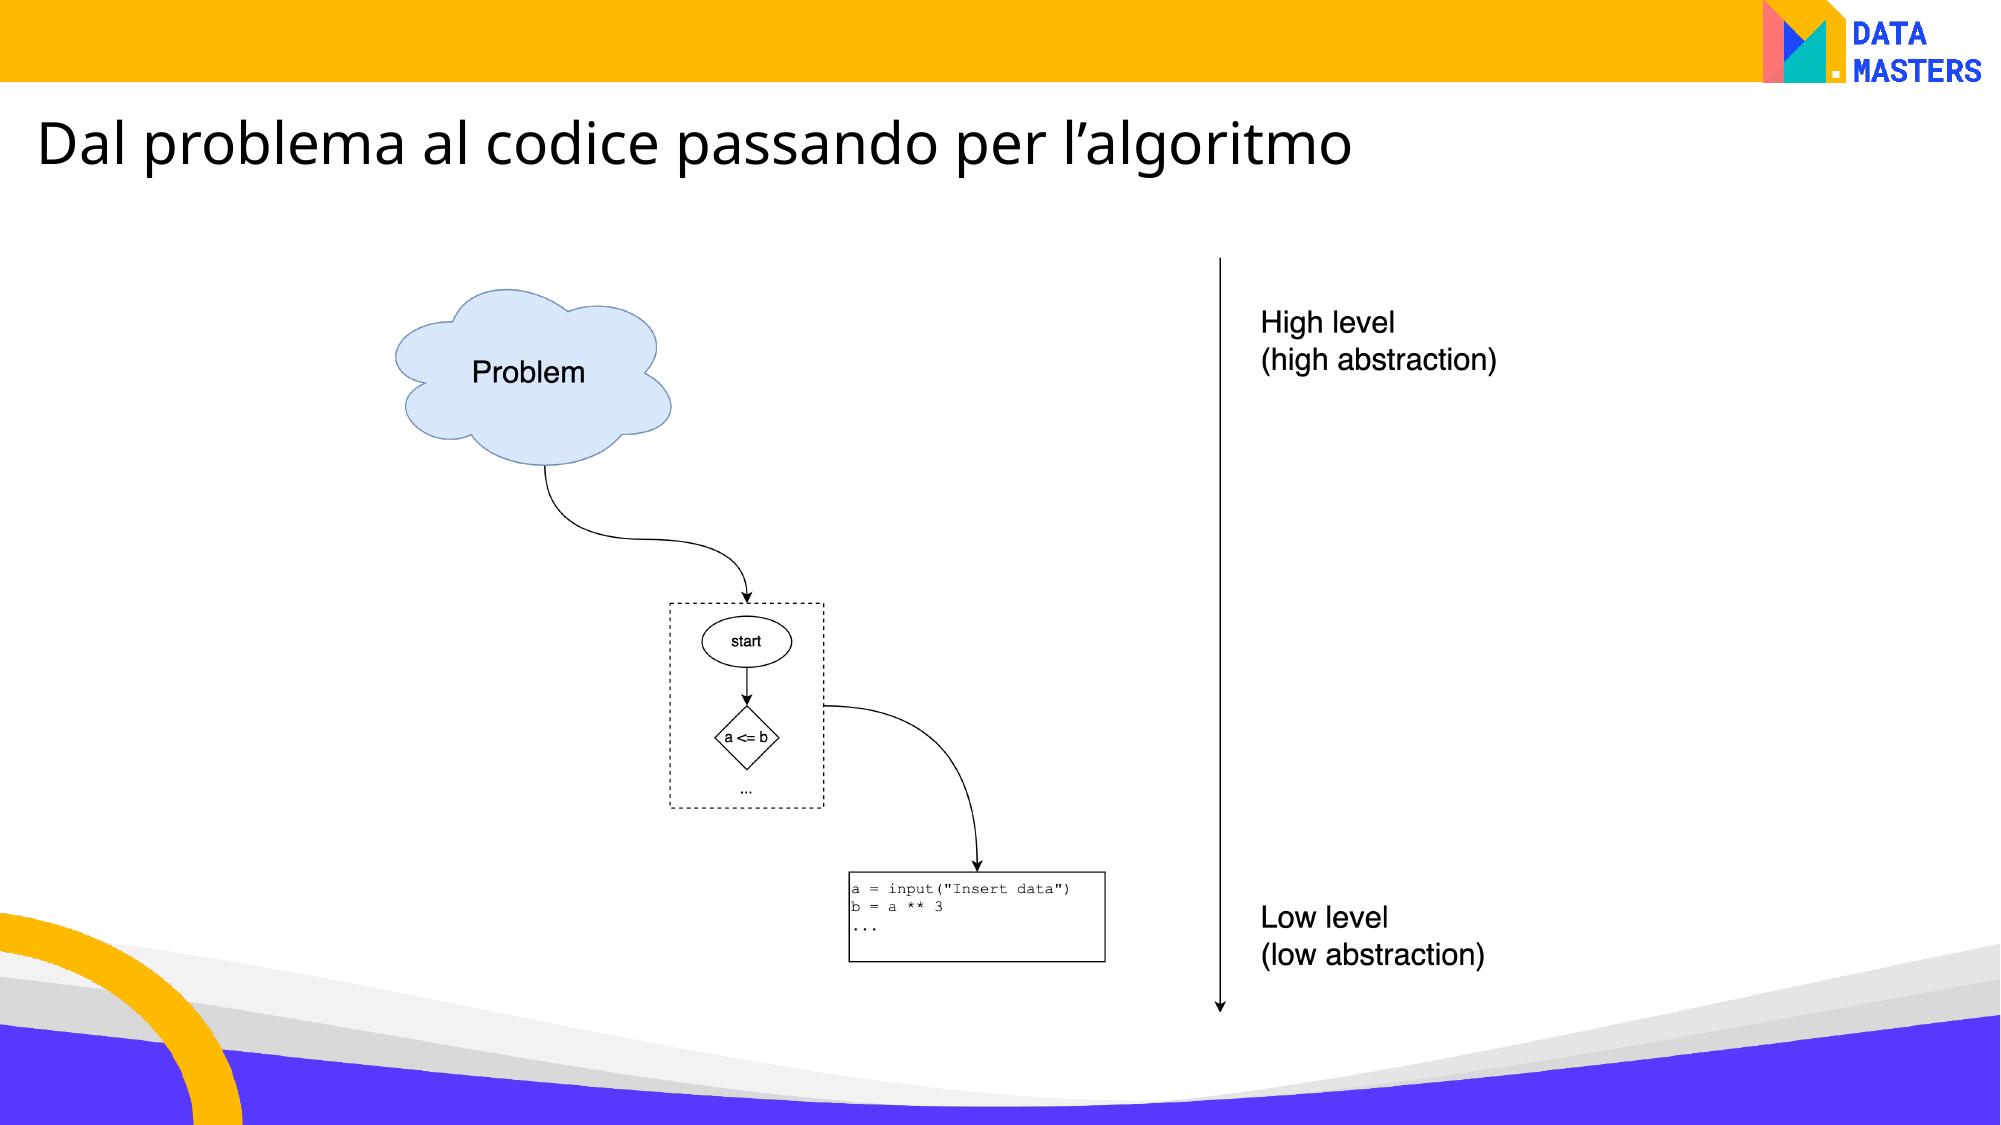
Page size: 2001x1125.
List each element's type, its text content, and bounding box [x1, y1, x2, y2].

picture [0, 256, 2001, 1125]
picture [1763, 0, 1983, 90]
text_box Dal problema al codice passando per l’algoritmo [21, 98, 1883, 184]
